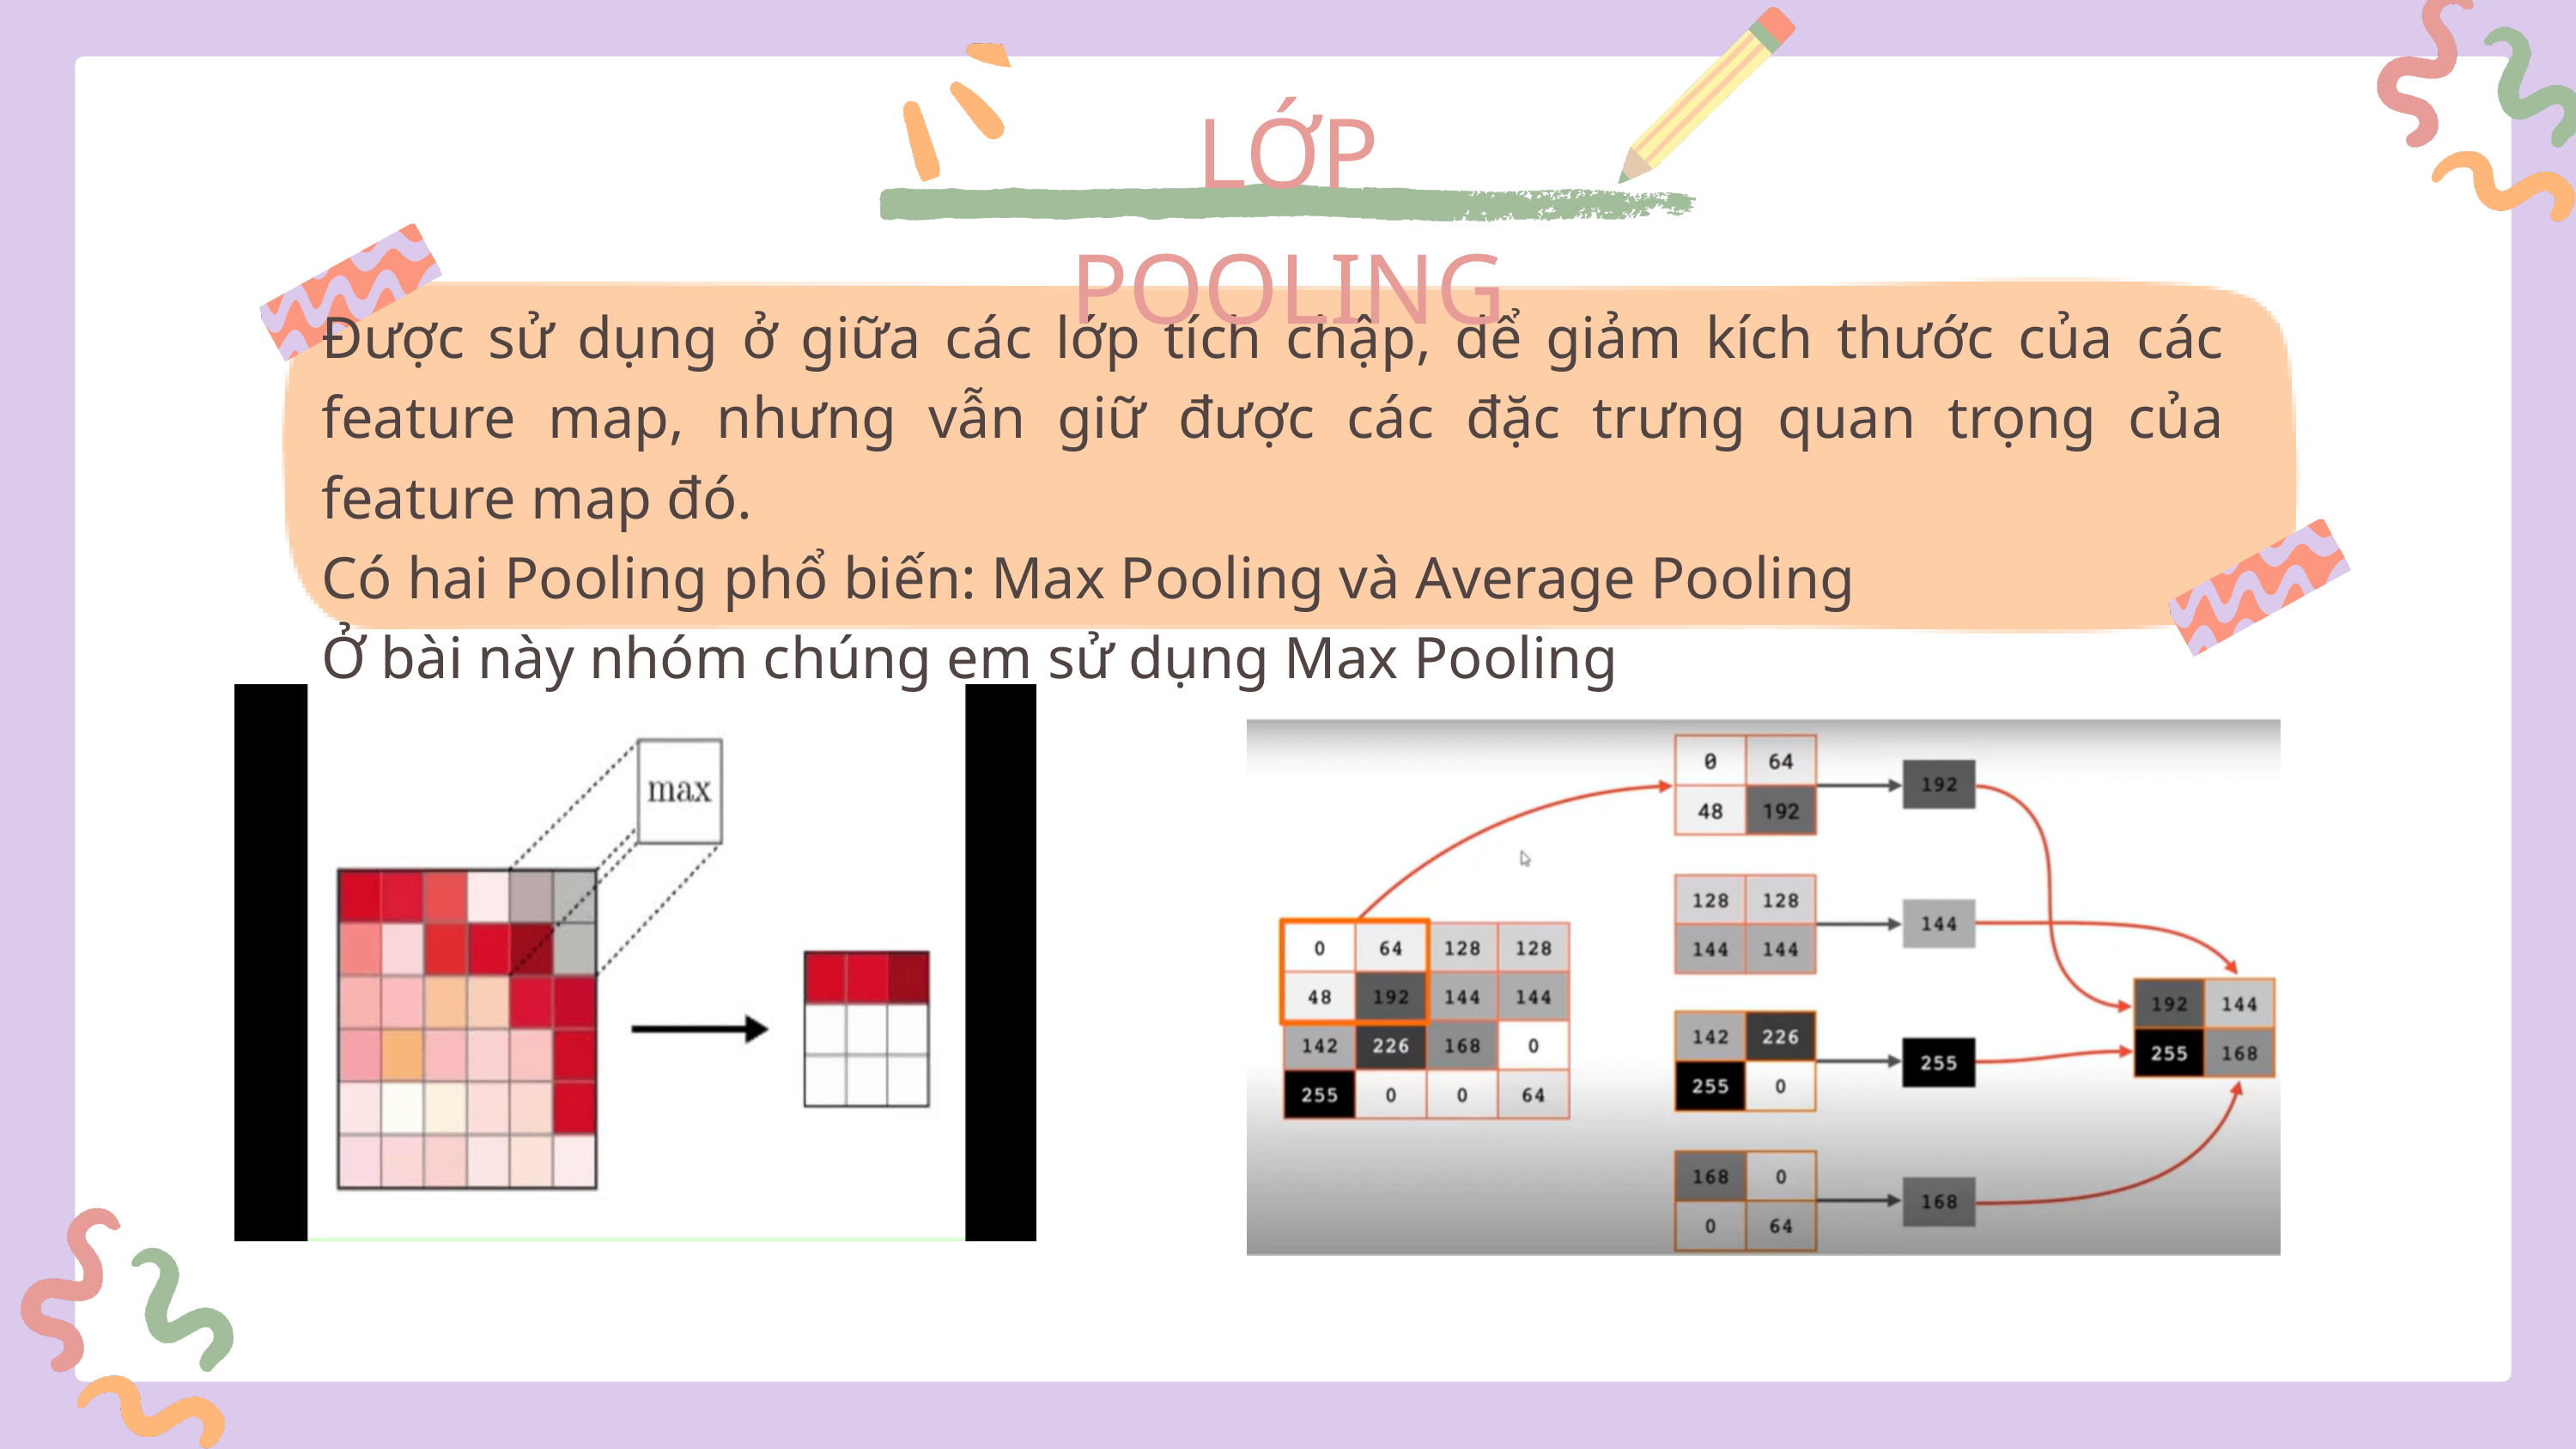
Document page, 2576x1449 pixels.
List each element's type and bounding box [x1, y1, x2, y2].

text_box [75, 56, 2512, 1382]
text_box [234, 682, 1037, 1242]
text_box [932, 29, 1006, 53]
text_box [1618, 6, 1795, 53]
text_box [2375, 0, 2576, 222]
text_box [19, 1206, 235, 1449]
